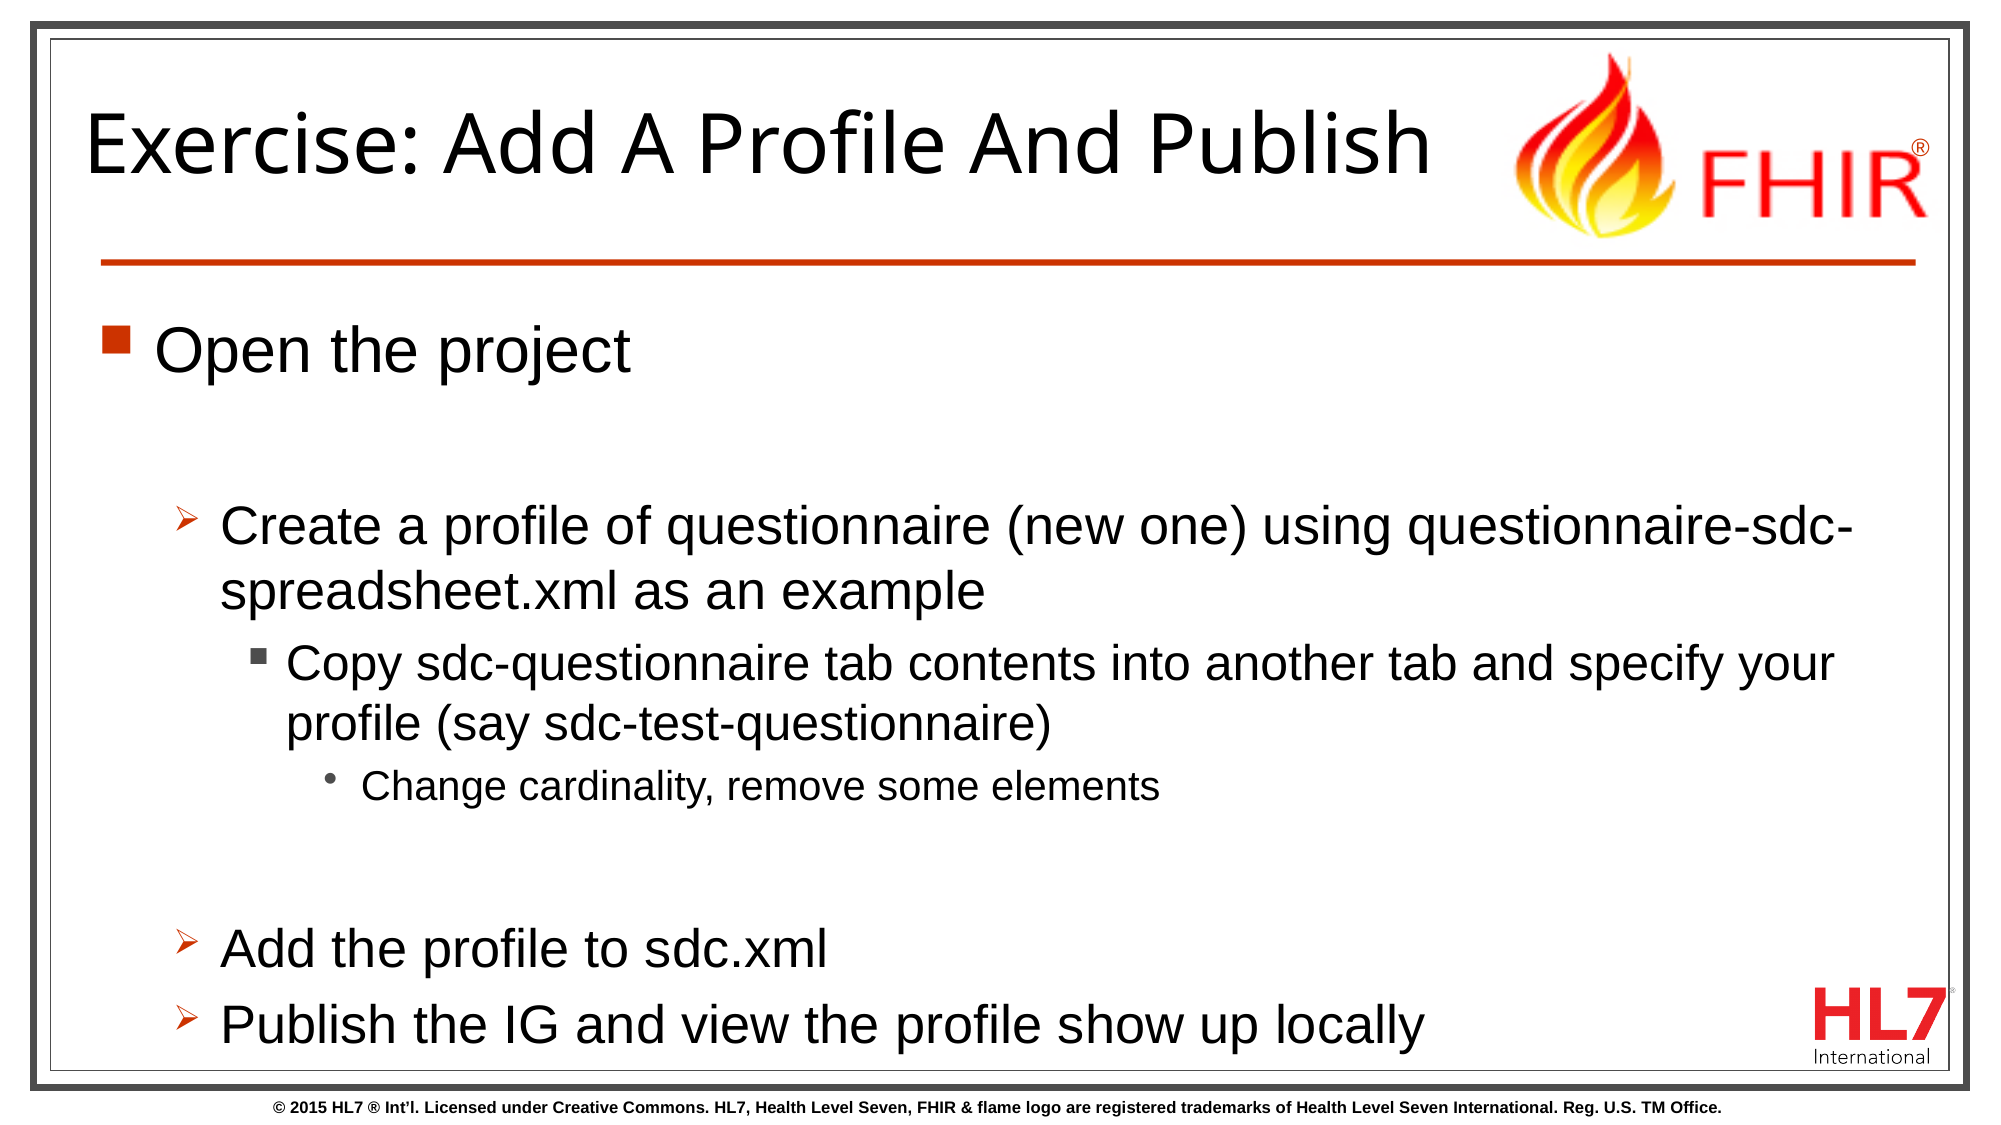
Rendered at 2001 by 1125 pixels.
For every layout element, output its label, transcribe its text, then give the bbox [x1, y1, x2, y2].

picture [1498, 42, 1944, 249]
picture [1771, 937, 1999, 1114]
list Open the project Create a profile of questionnaire (new one) using questionnaire-sdc-spreadsheet.xml as an example Copy sdc-questionnaire tab contents into another tab and specify your profile (say sdc-test-questionnaire) Change cardinality, remove some elements Add the profile to sdc.xml Publish the IG and view the profile show up locally [83, 299, 1917, 1059]
title Exercise: Add A Profile And Publish [68, 54, 1502, 244]
